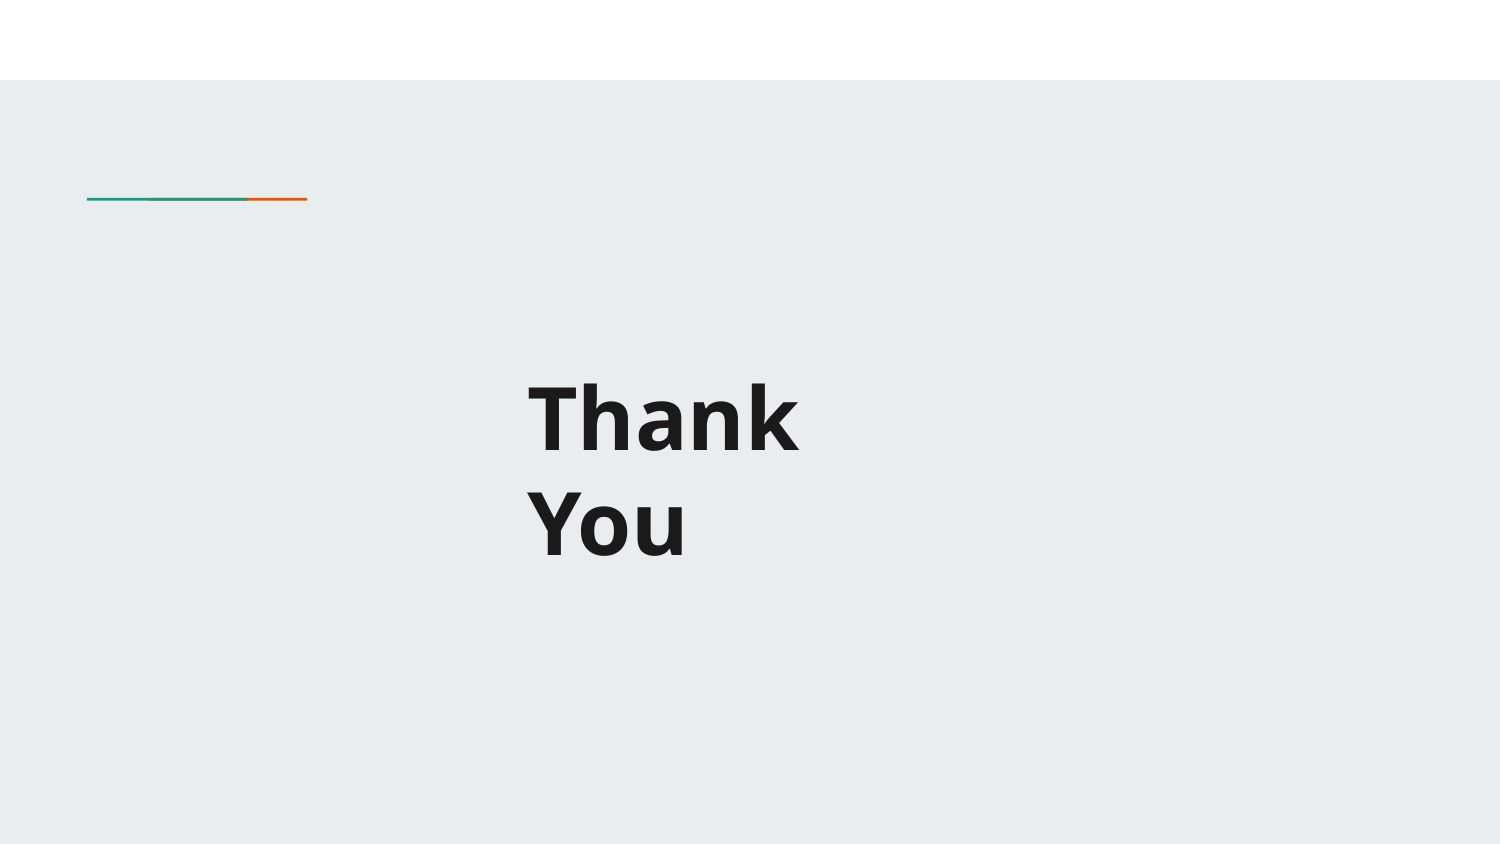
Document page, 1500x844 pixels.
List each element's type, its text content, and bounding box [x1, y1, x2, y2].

title Thank You [512, 347, 988, 497]
